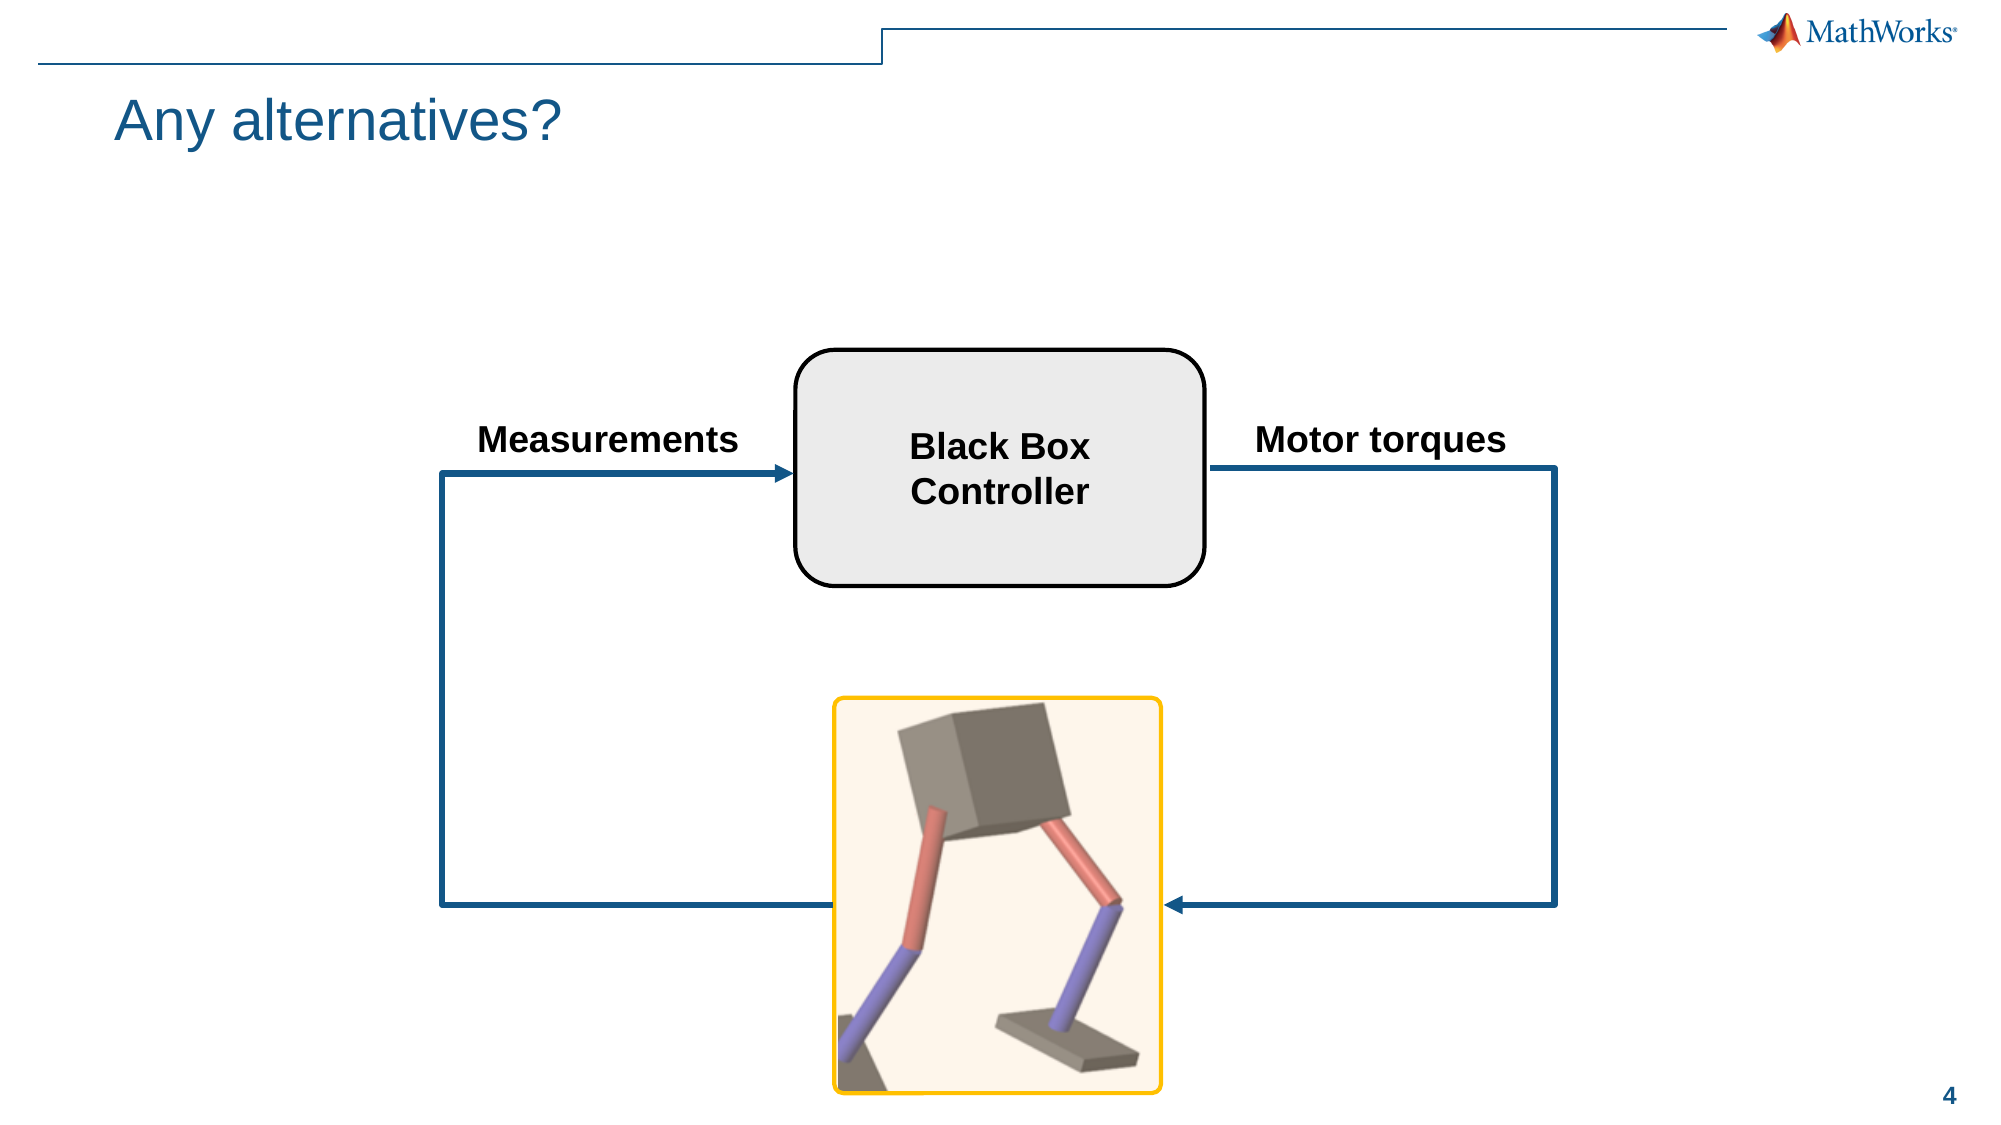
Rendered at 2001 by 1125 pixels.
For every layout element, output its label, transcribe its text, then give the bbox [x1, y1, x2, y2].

text_box [440, 467, 828, 907]
picture [1751, 3, 1970, 63]
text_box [834, 697, 1166, 1095]
text_box [1170, 466, 1556, 912]
text_box [793, 347, 1207, 589]
text_box Measurements [444, 407, 772, 468]
text_box Black Box Controller [836, 414, 1164, 520]
title Any alternatives? [99, 75, 1867, 238]
text_box Motor torques [1217, 407, 1545, 466]
